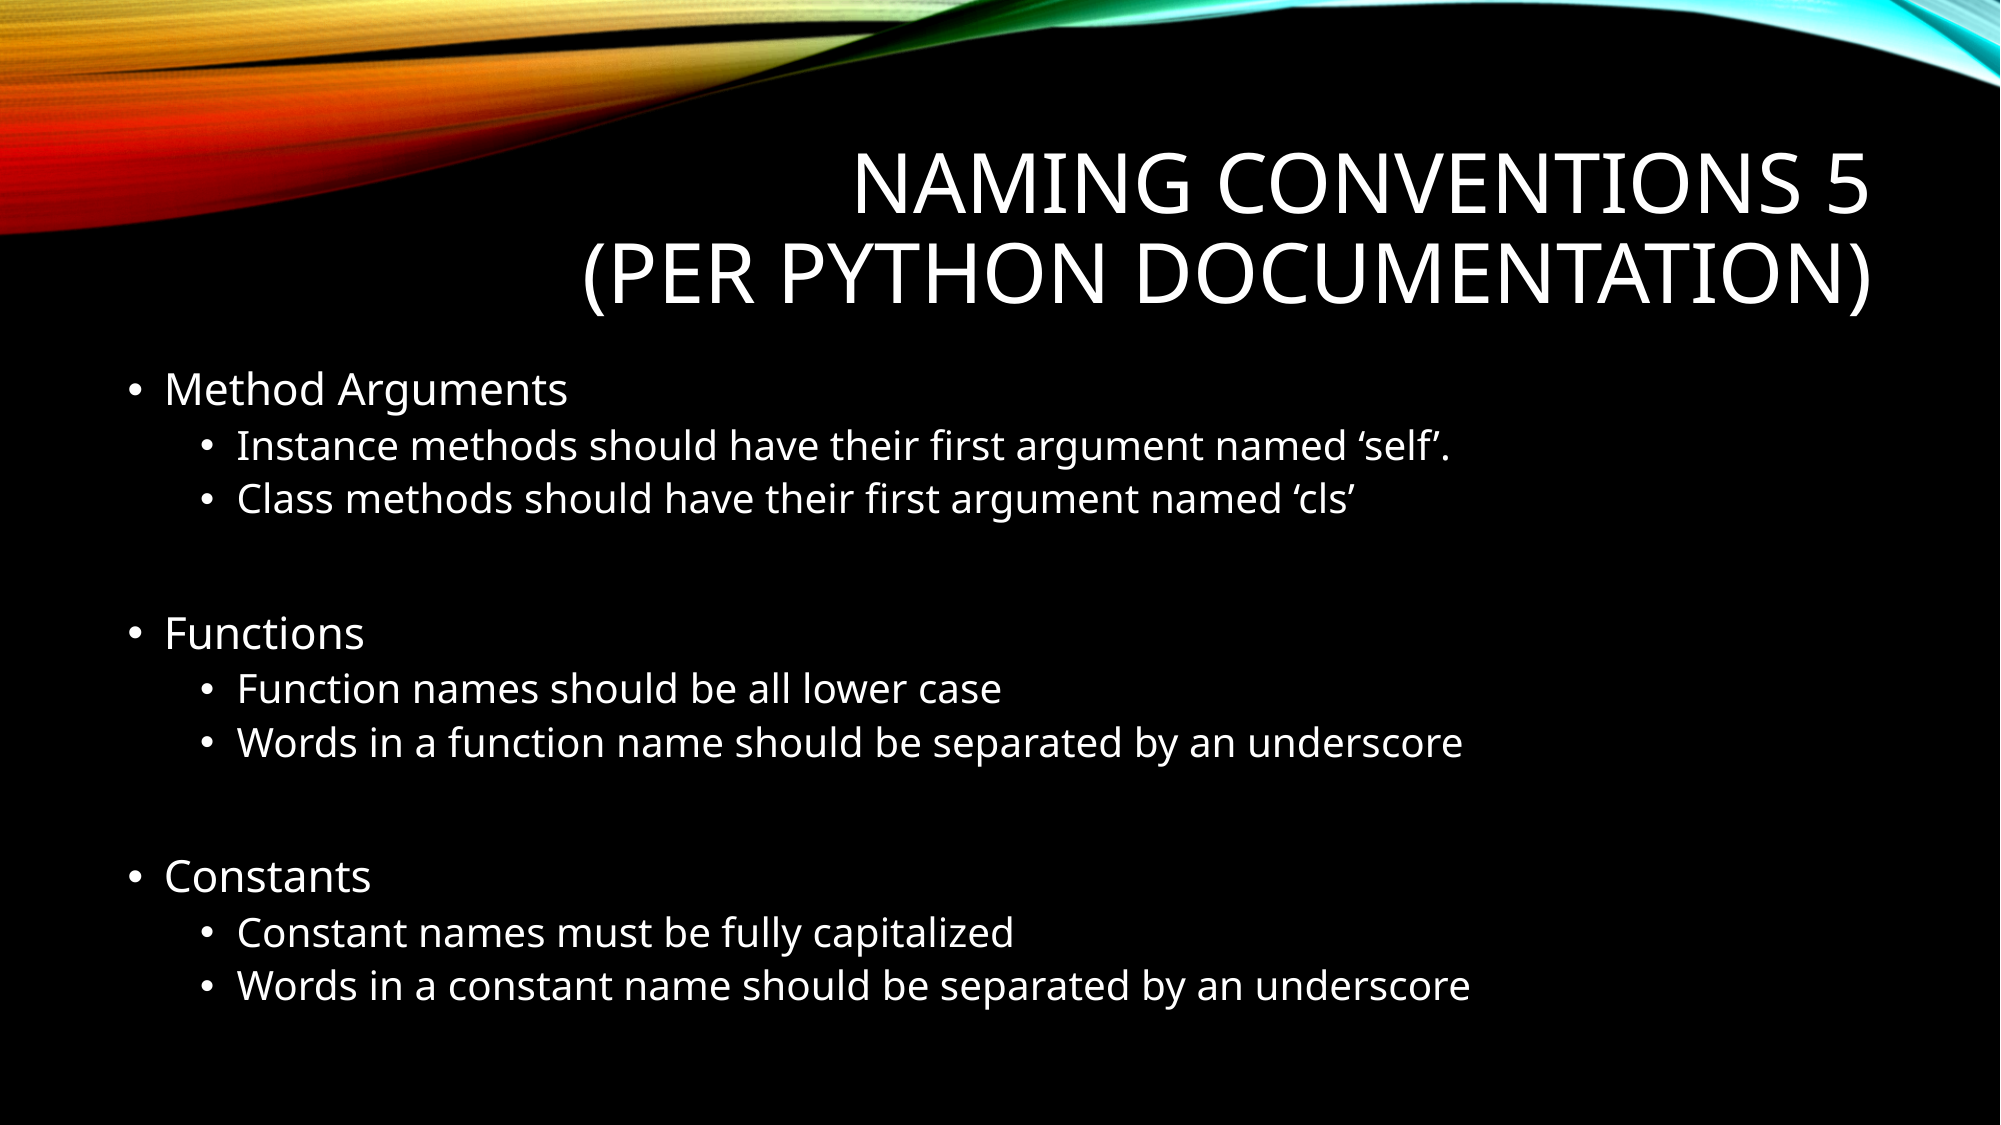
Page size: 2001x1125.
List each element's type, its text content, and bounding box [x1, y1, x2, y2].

picture [0, 0, 2000, 237]
title Naming Conventions 5 (per Python Documentation) [474, 125, 1888, 338]
list Method Arguments Instance methods should have their first argument named ‘self’. Class methods should have their first argument named ‘cls’ Functions Function names should be all lower case Words in a function name should be separated by an underscore Constants Constant names must be fully capitalized Words in a constant name should be separated by an underscore [112, 360, 1888, 1021]
